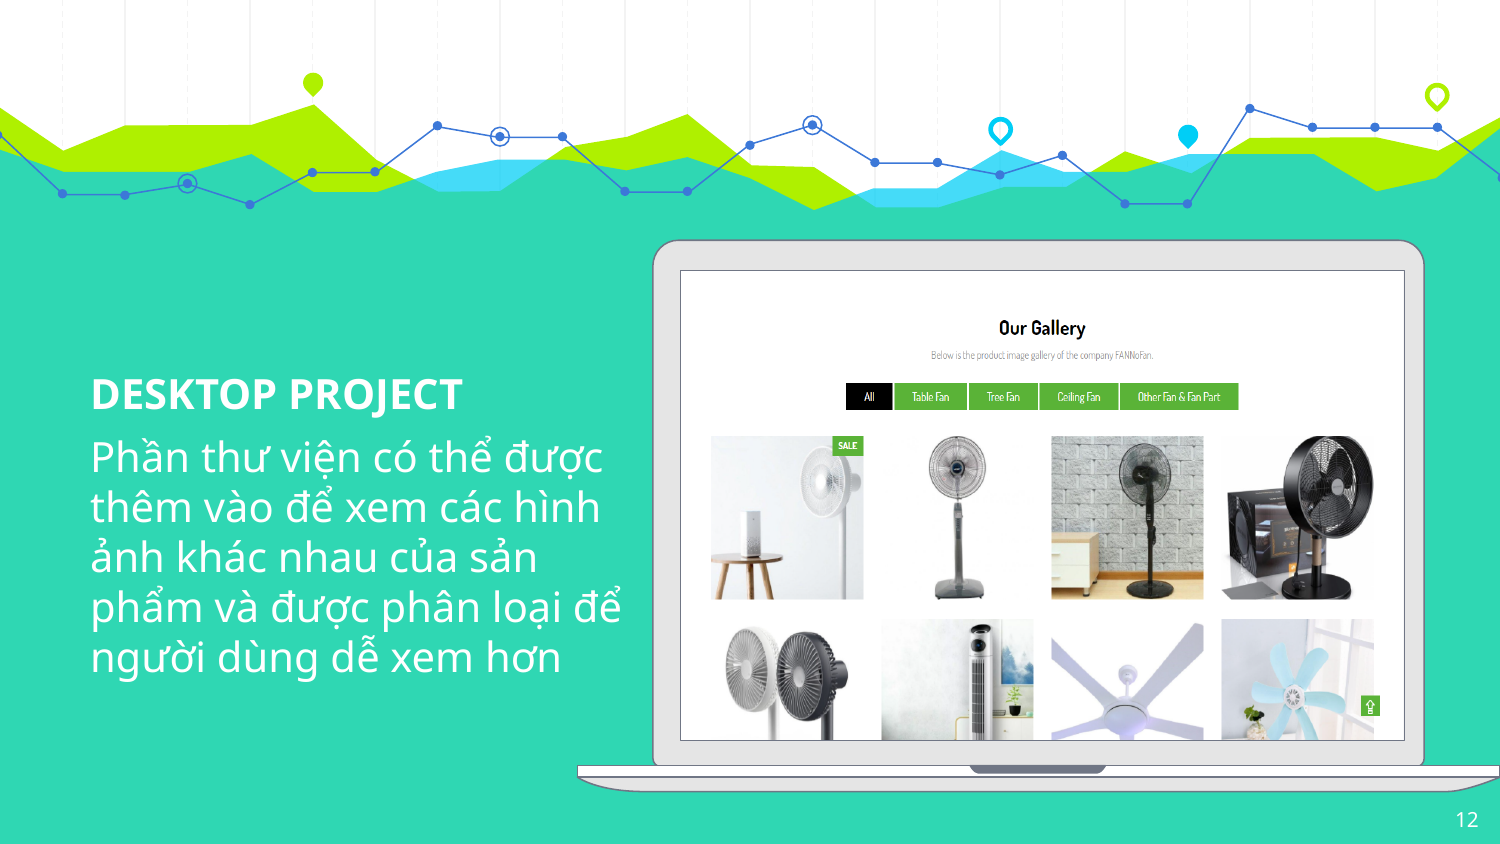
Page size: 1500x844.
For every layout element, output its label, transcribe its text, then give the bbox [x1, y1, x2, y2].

slide_number 12 [1403, 800, 1494, 844]
picture [681, 271, 1404, 741]
list DESKTOP PROJECT Phần thư viện có thể được thêm vào để xem các hình ảnh khác nhau của sản phẩm và được phân loại để người dùng dễ xem hơn [75, 353, 572, 764]
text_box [577, 240, 1500, 792]
